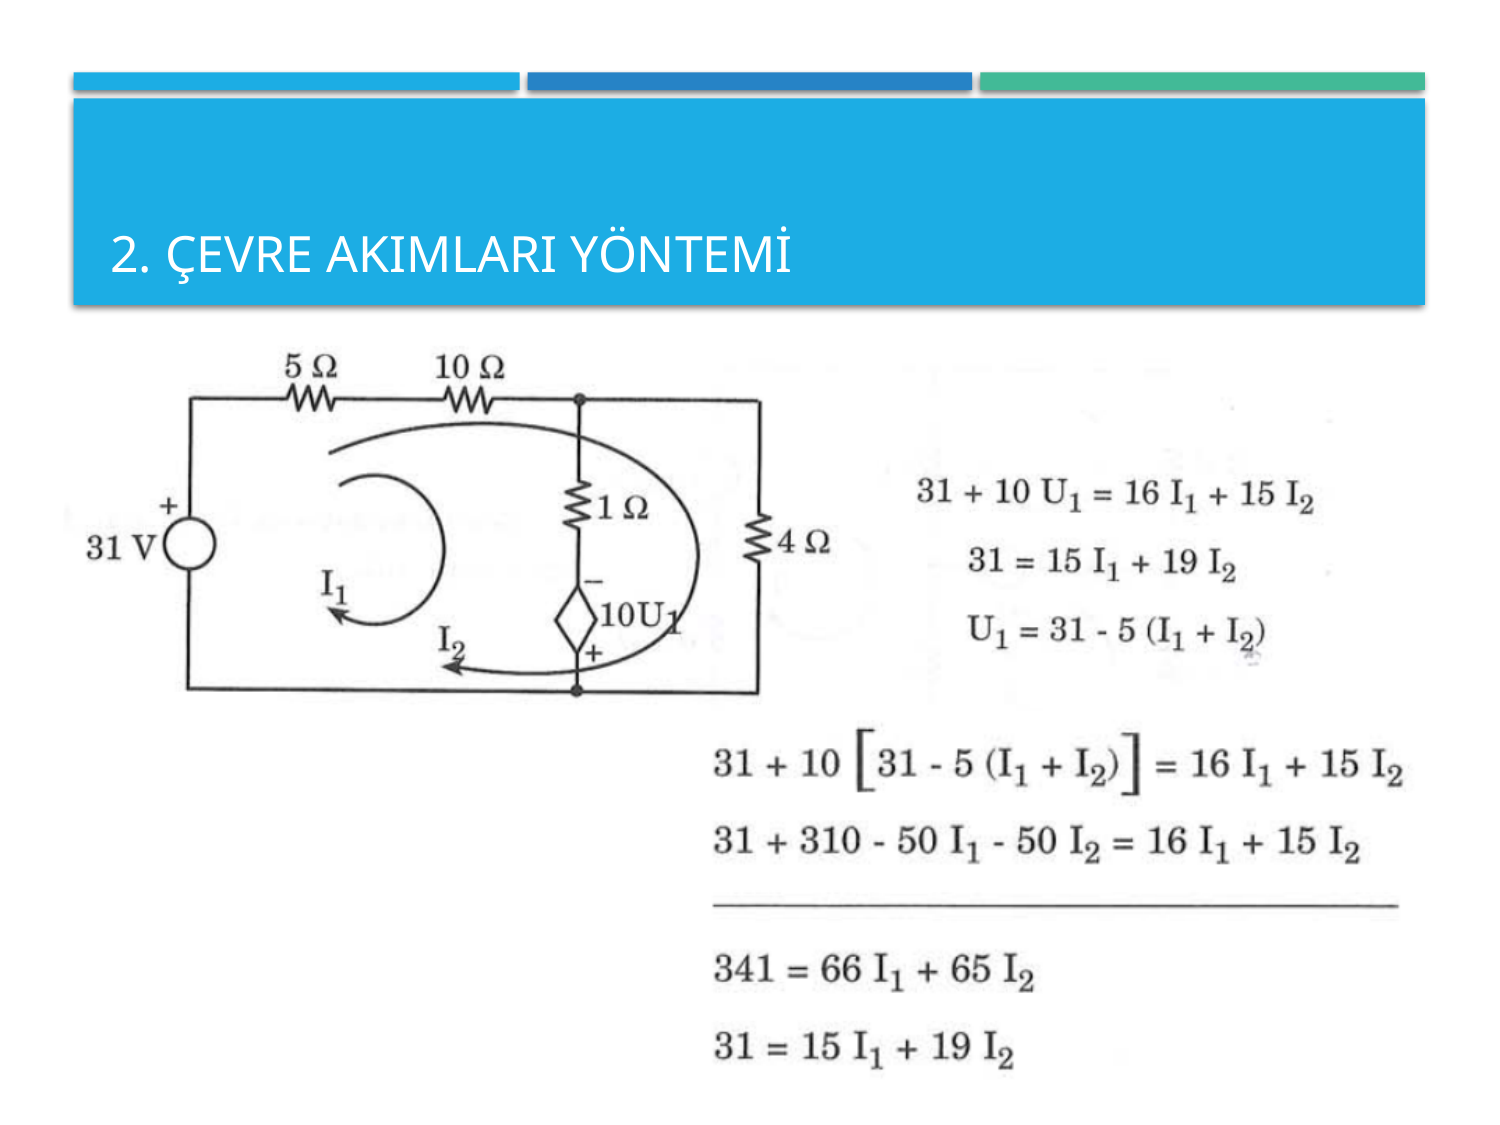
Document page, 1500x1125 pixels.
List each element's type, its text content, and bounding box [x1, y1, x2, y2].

picture [62, 321, 1448, 1088]
title 2. Çevre akımları yöntemi [95, 112, 1406, 291]
